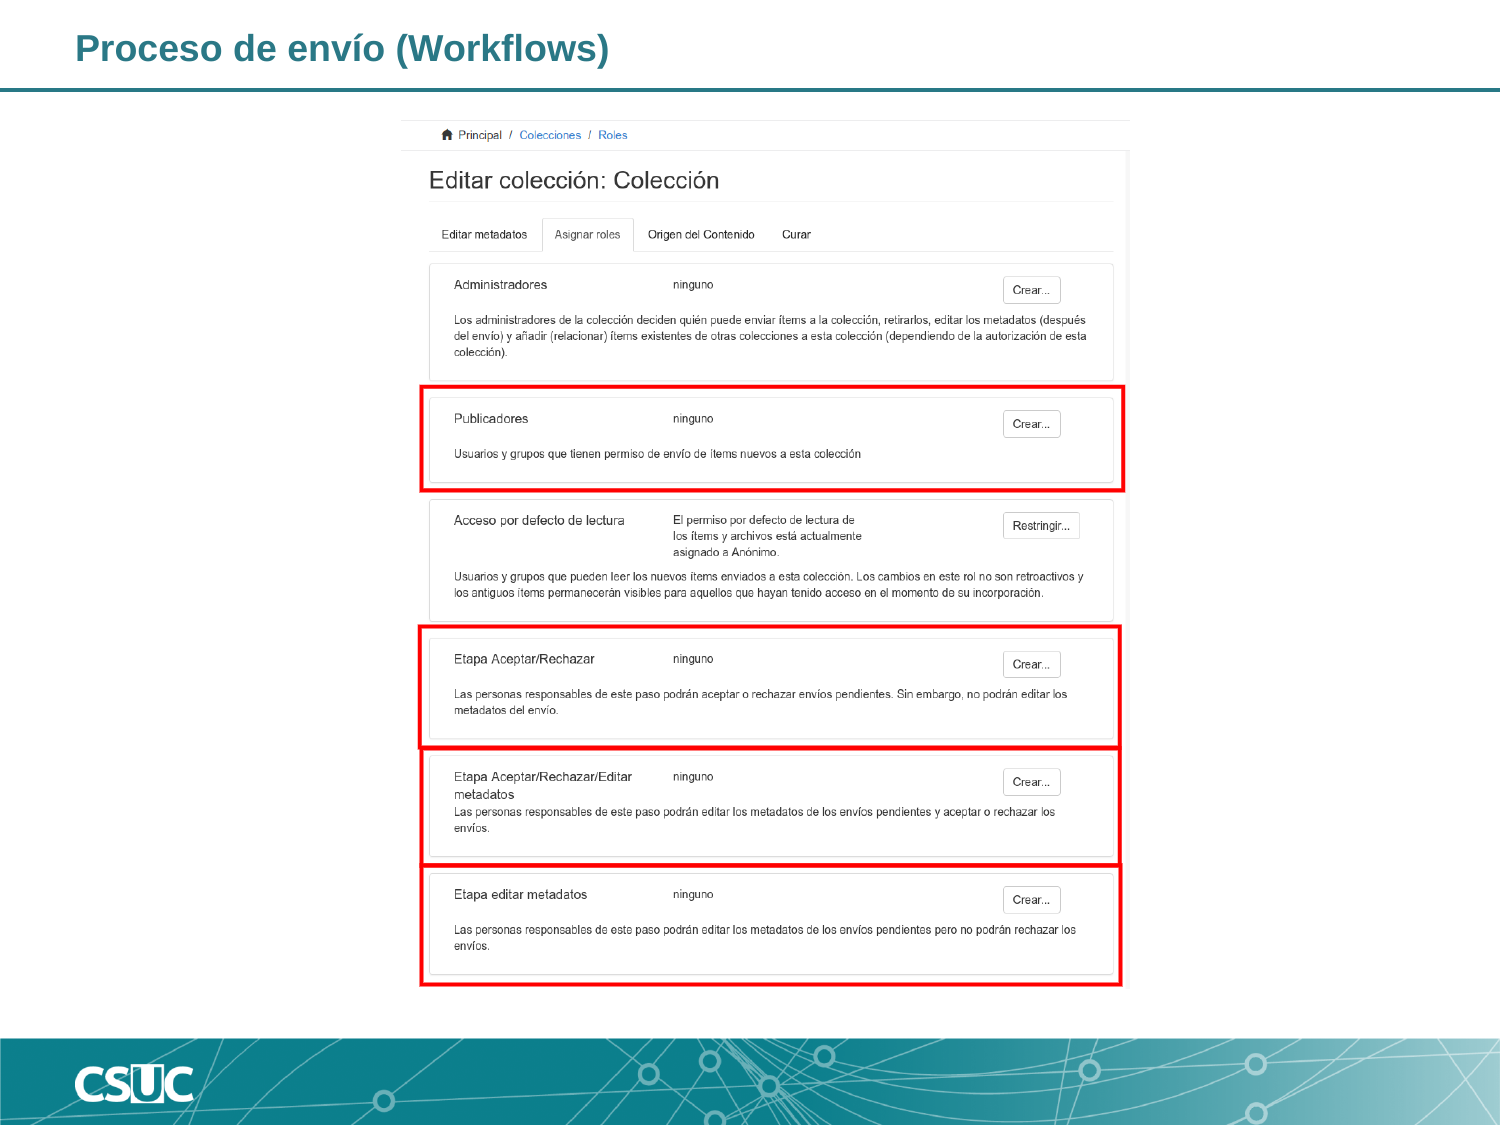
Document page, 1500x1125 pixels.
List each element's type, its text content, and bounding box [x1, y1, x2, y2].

picture [0, 1038, 1500, 1125]
text_box Proceso de envío (Workflows) [74, 14, 1425, 79]
picture [401, 117, 1130, 989]
